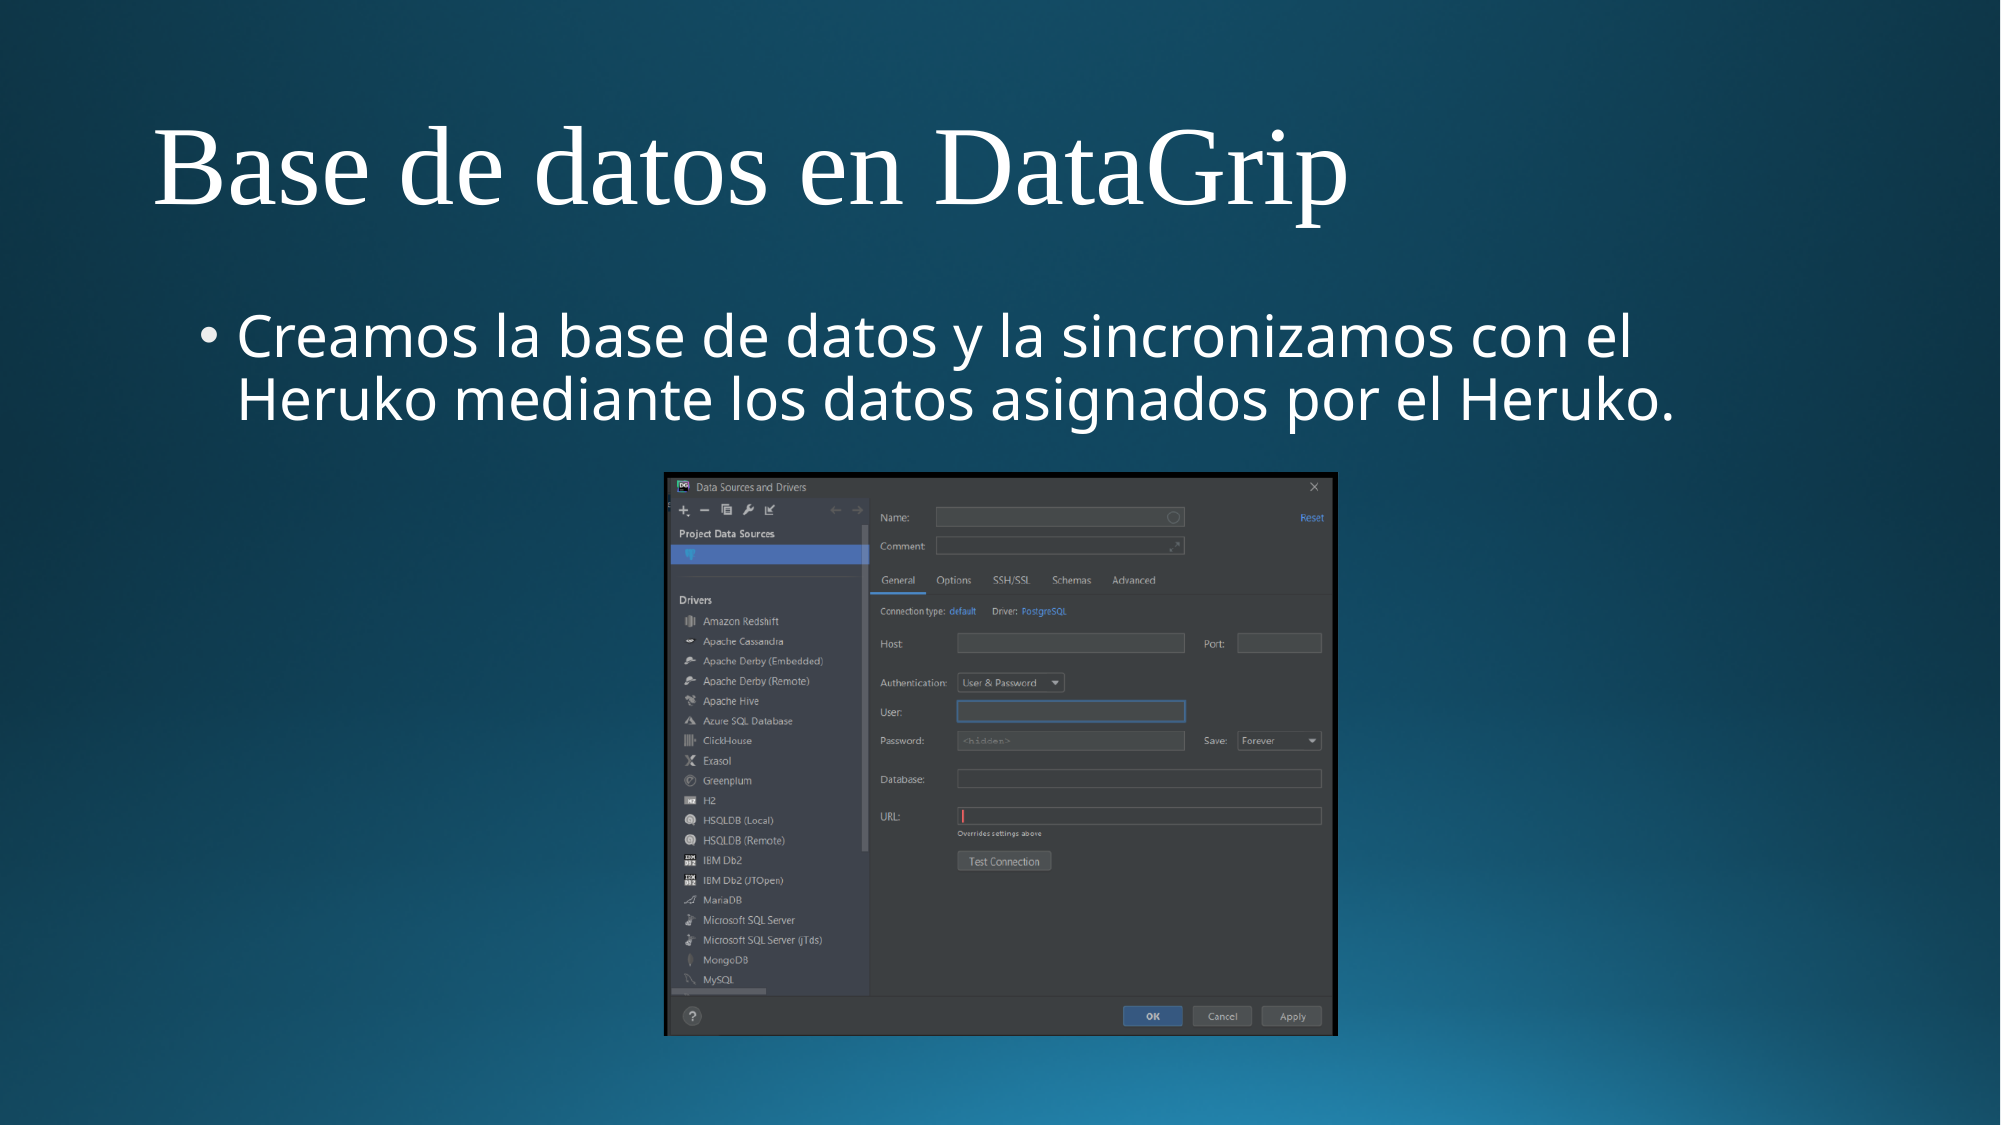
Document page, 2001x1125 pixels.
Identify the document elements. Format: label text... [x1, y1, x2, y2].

list Creamos la base de datos y la sincronizamos con el Heruko mediante los datos asignados por el Heruko. [183, 299, 1863, 1014]
picture [0, 0, 2001, 1125]
title Base de datos en DataGrip [137, 59, 1863, 278]
